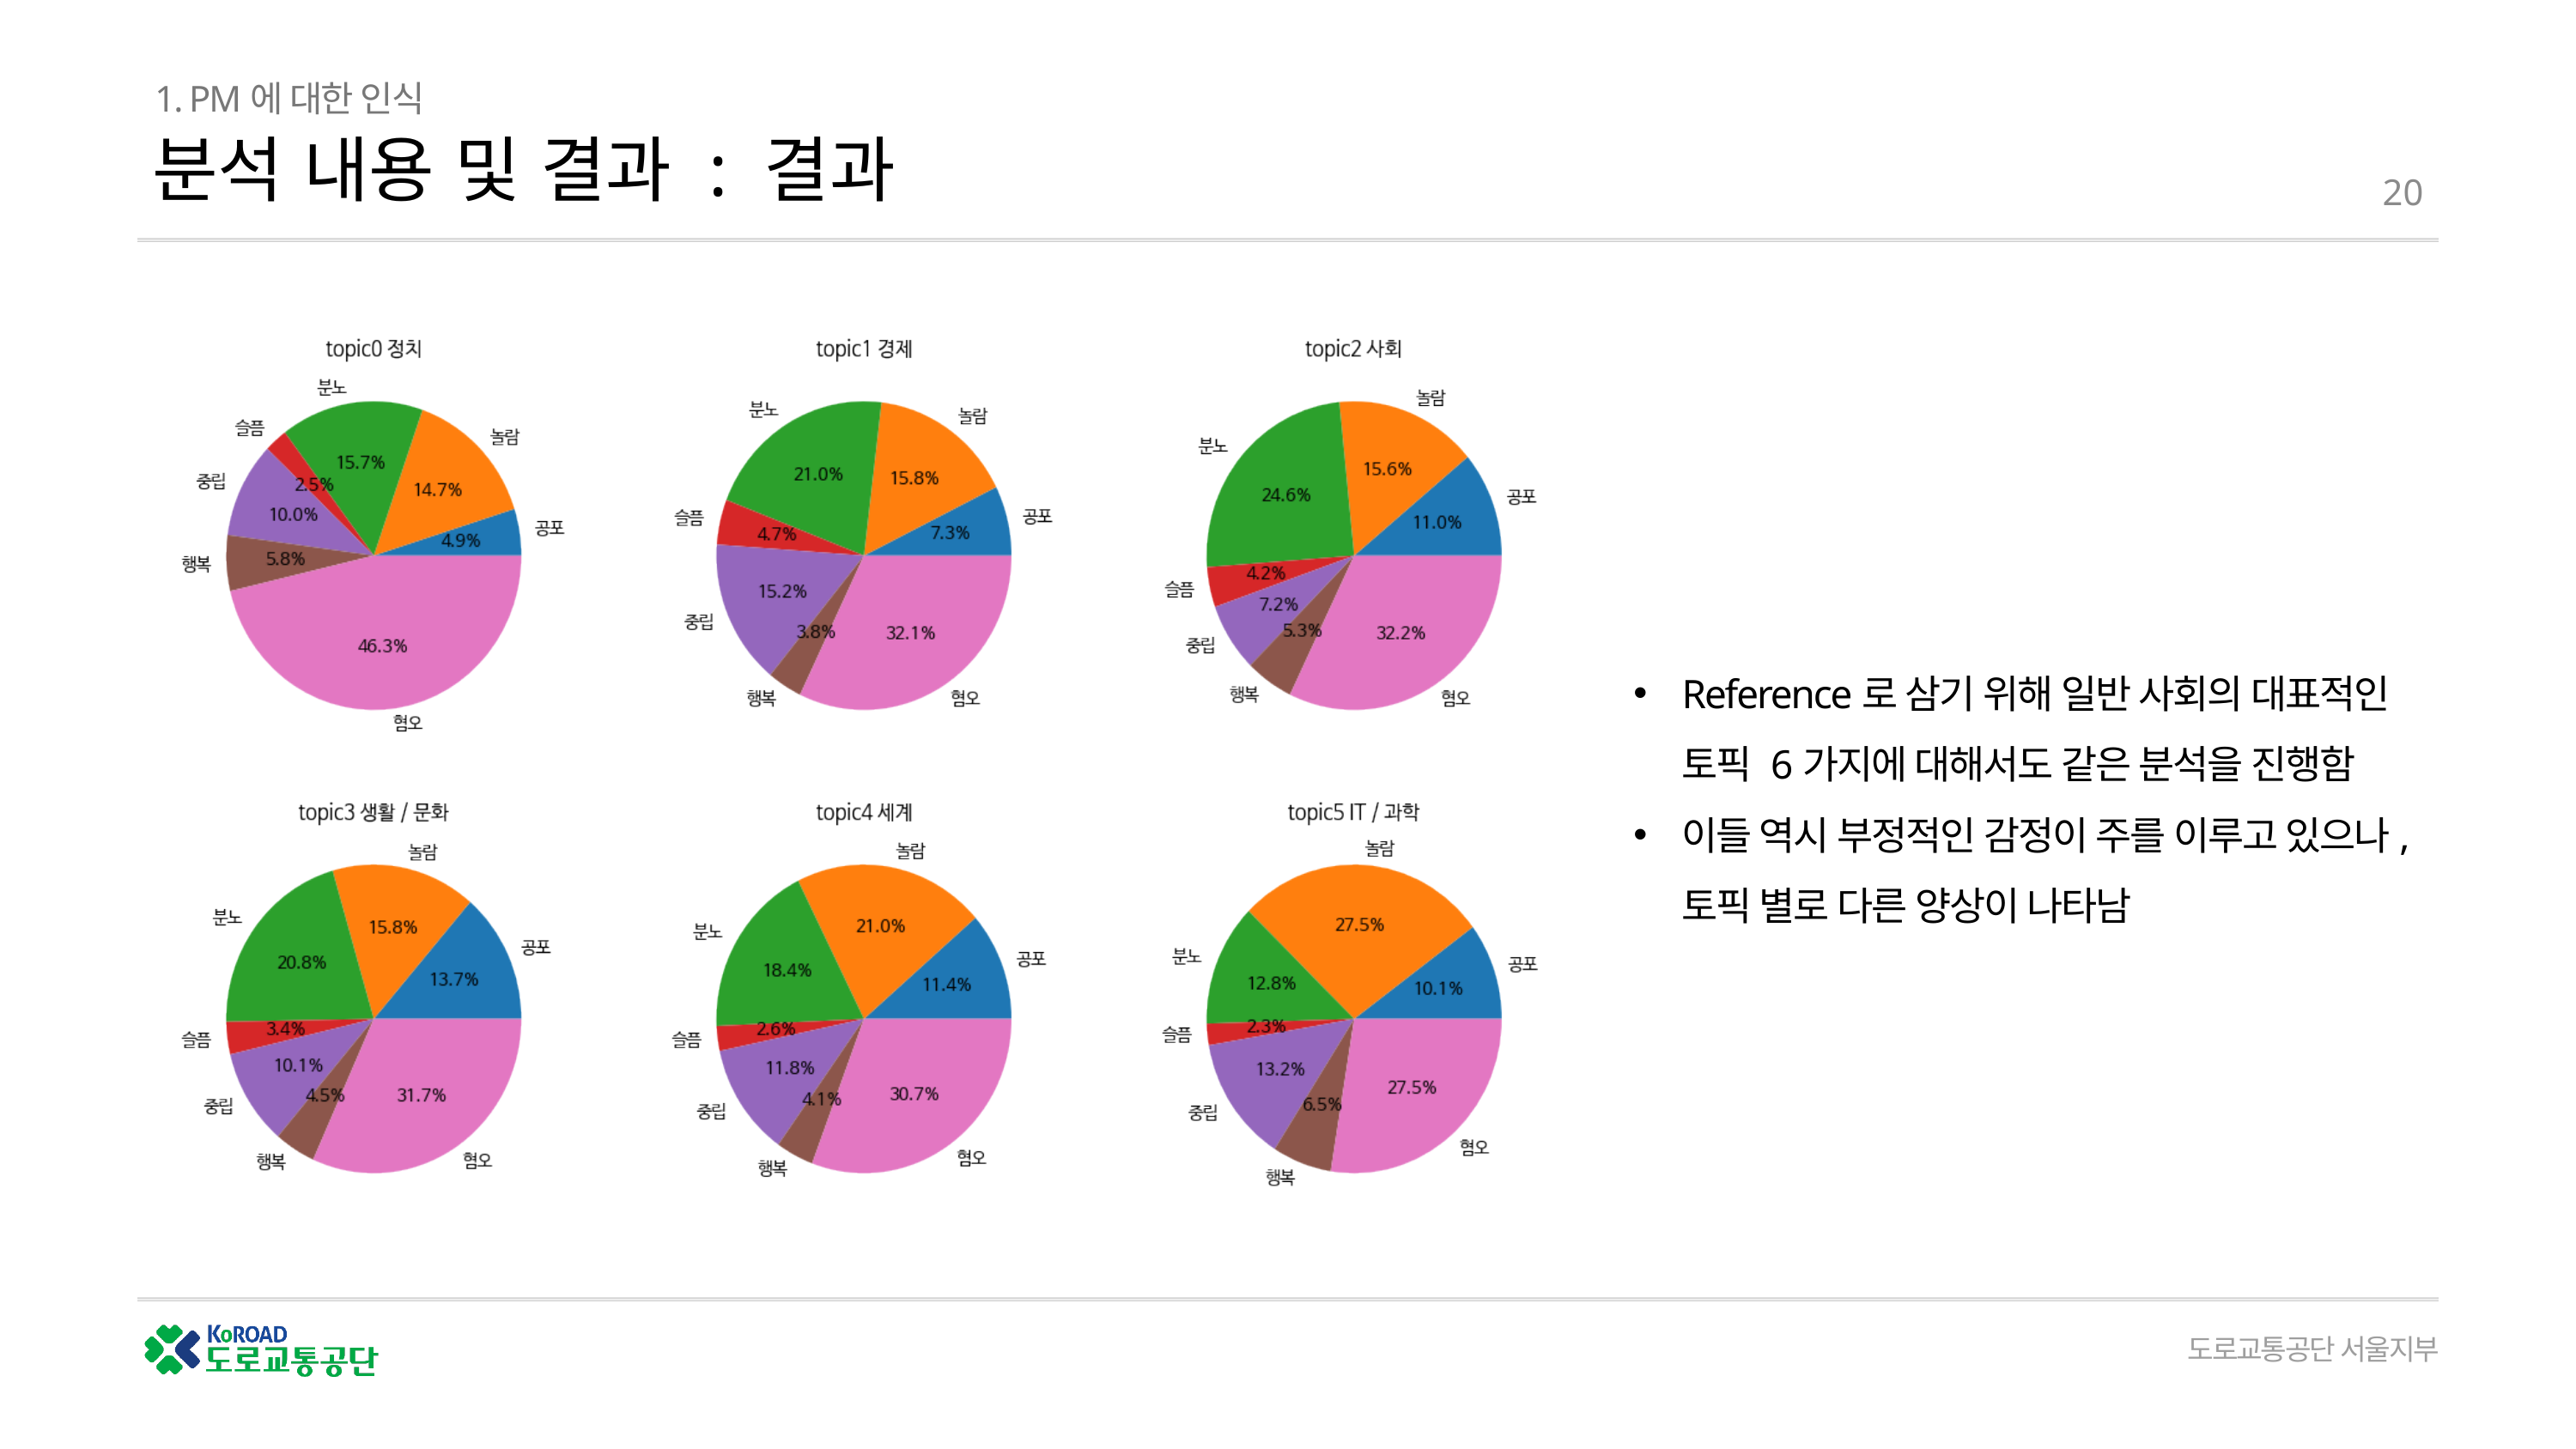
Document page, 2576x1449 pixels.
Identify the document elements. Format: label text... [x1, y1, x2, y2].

text_box 분석 내용 및 결과 : 결과 [139, 118, 1042, 217]
text_box Reference로 삼기 위해 일반 사회의 대표적인 토픽 6가지에 대해서도 같은 분석을 진행함 이들 역시 부정적인 감정이 주를 이루고 있으나, 토픽 별로 다른 양상이 나타남 [1620, 639, 2439, 935]
picture [171, 330, 1548, 1222]
text_box 1. PM에 대한 인식 [142, 70, 972, 118]
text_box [137, 235, 2439, 245]
text_box 도로교통공단 서울지부 [1953, 1325, 2452, 1373]
slide_number 19 [2136, 168, 2437, 221]
picture [118, 1300, 401, 1401]
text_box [137, 1295, 2439, 1304]
